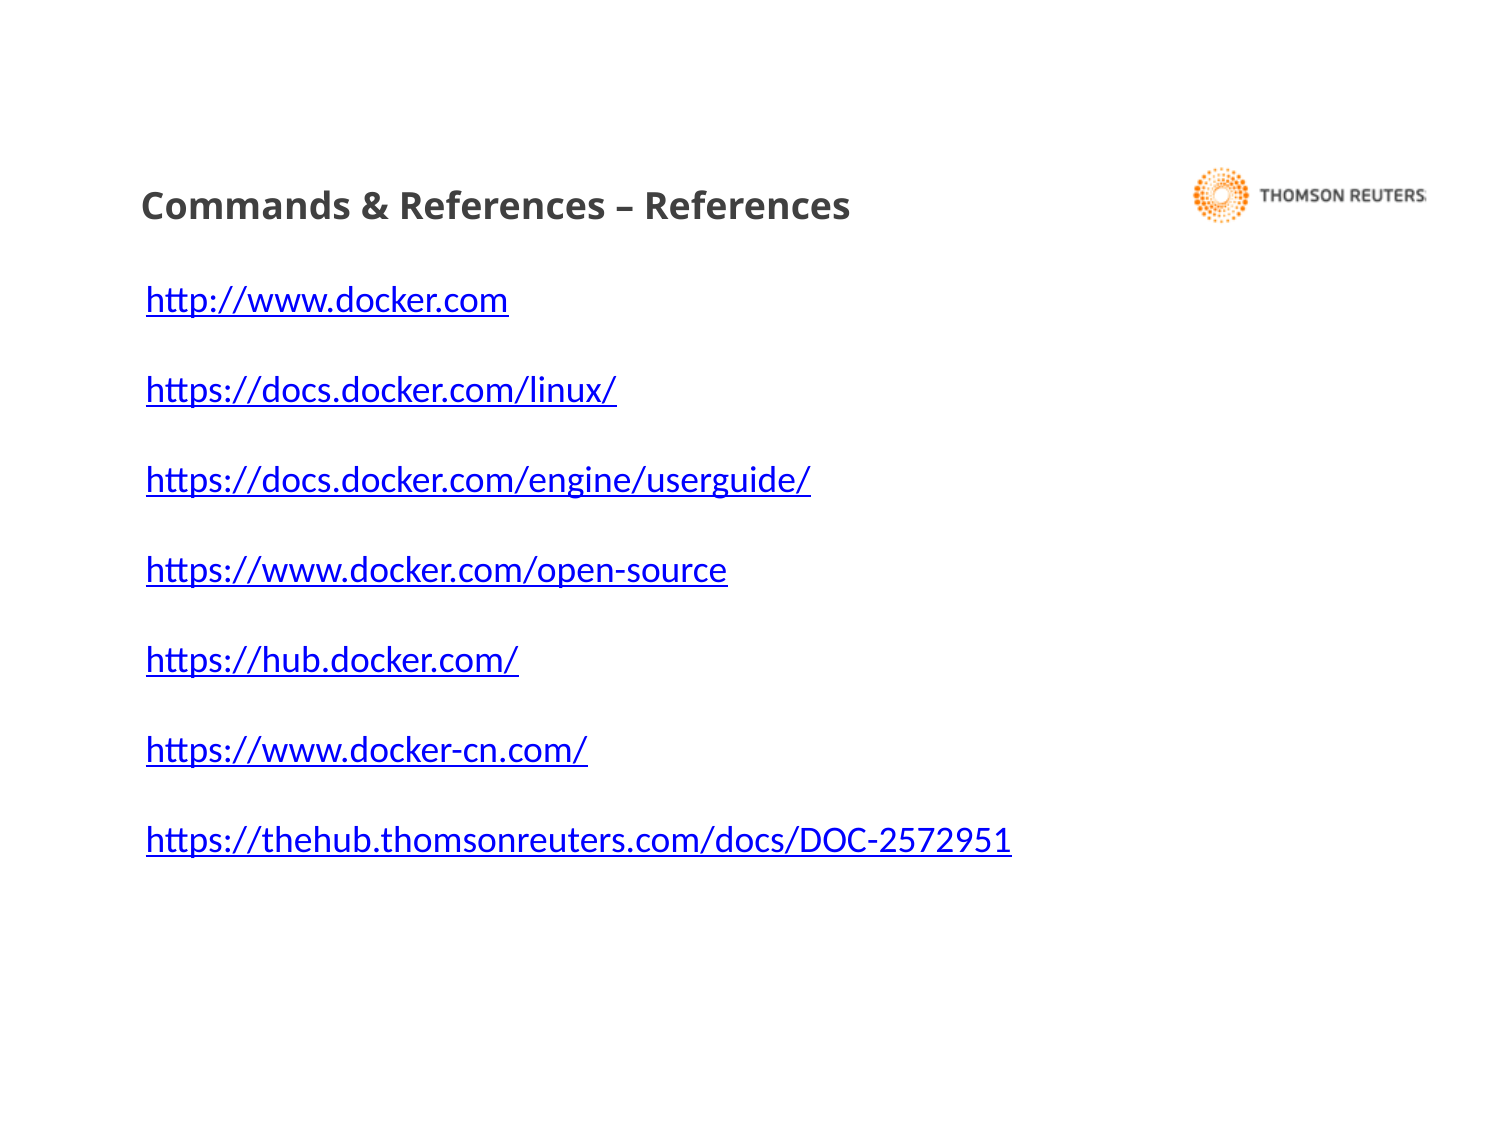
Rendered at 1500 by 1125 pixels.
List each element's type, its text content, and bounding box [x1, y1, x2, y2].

text_box http://www.docker.com https://docs.docker.com/linux/ https://docs.docker.com/engine/userguide/ https://www.docker.com/open-source https://hub.docker.com/ https://www.docker-cn.com/ https://thehub.thomsonreuters.com/docs/DOC-2572951 [130, 267, 1028, 1002]
picture [1163, 140, 1500, 243]
text_box Commands & References – References [140, 173, 1093, 236]
text_box [123, 255, 951, 358]
